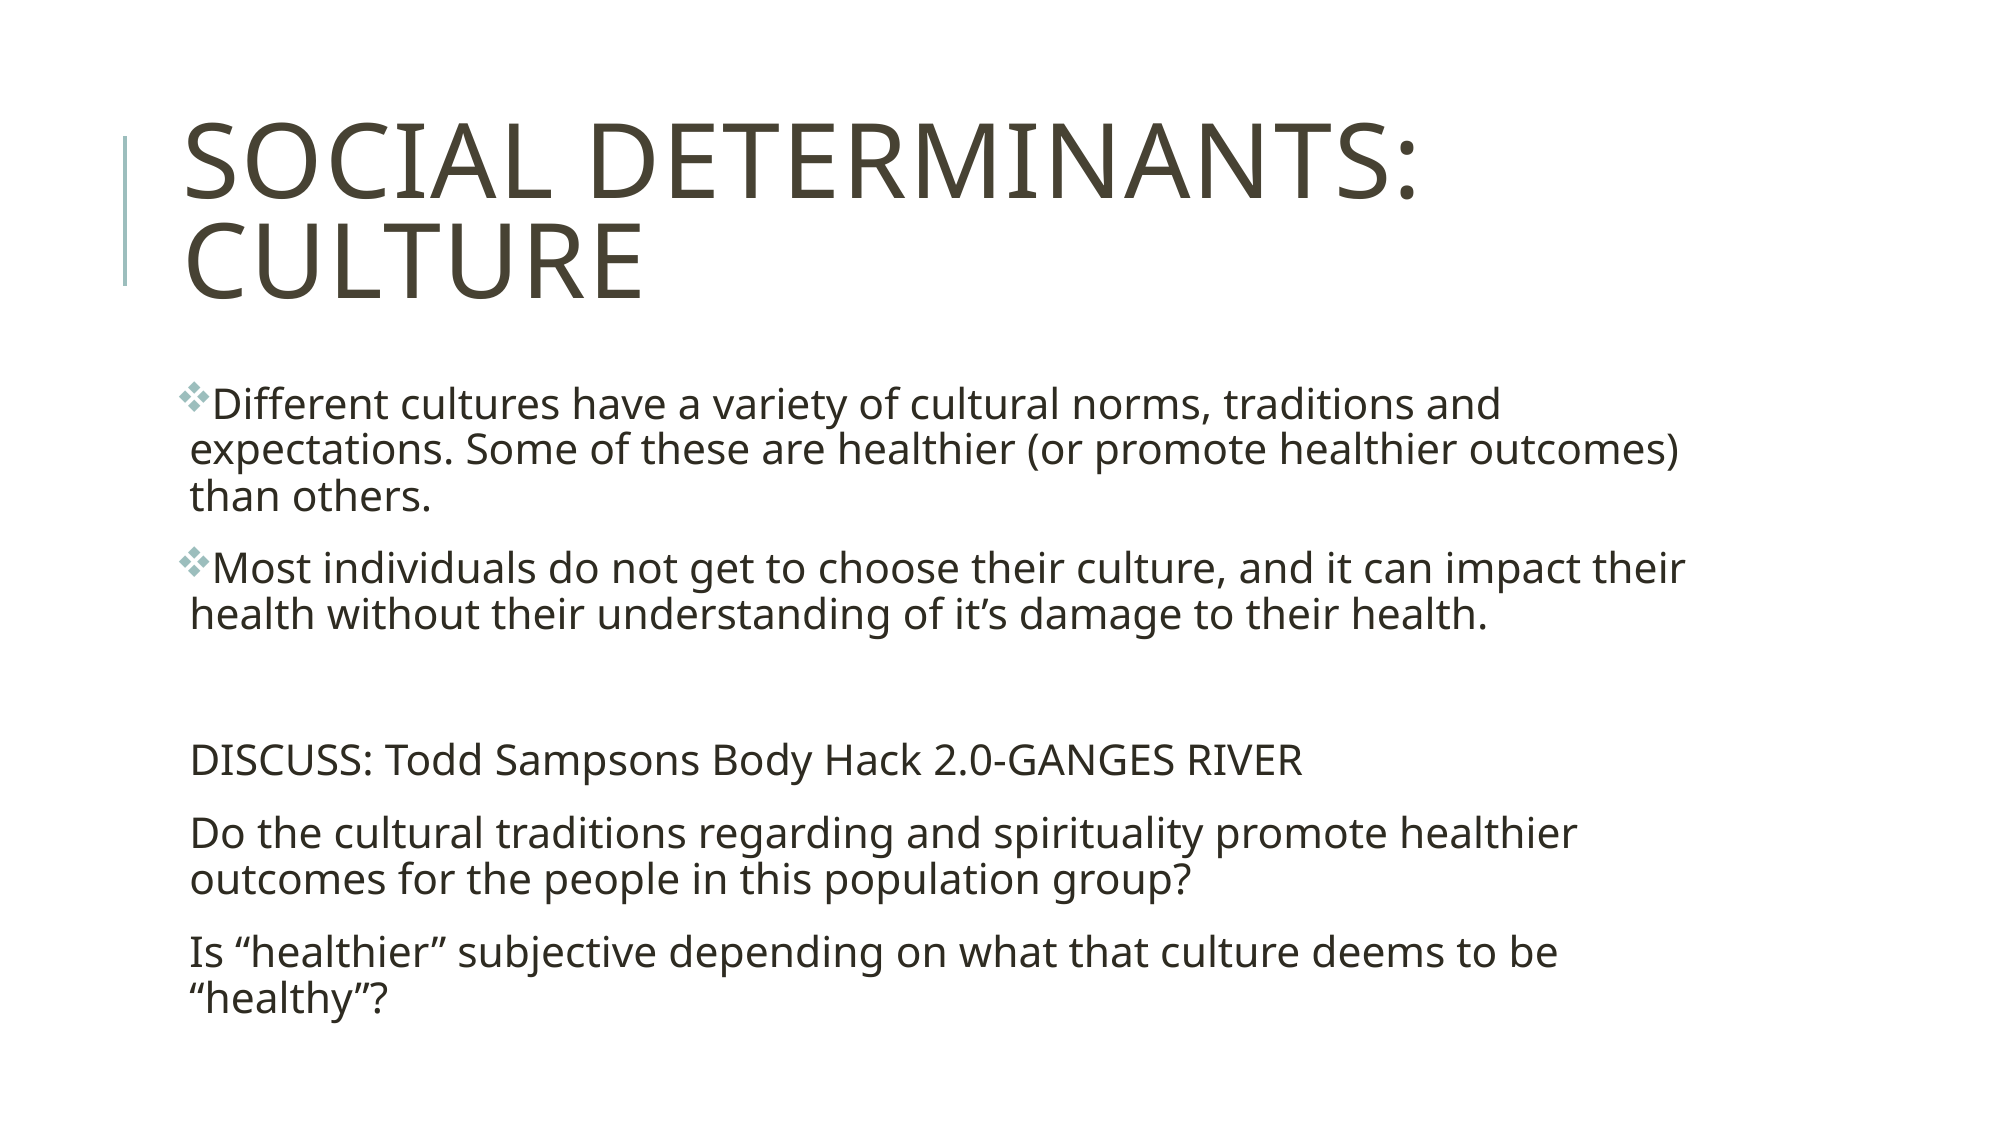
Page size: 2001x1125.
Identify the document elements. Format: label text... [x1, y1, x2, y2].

title Social determinants: culture [168, 96, 1763, 342]
list Different cultures have a variety of cultural norms, traditions and expectations. Some of these are healthier (or promote healthier outcomes) than others. Most individuals do not get to choose their culture, and it can impact their health without their understanding of it’s damage to their health. DISCUSS: Todd Sampsons Body Hack 2.0-GANGES RIVER Do the cultural traditions regarding and spirituality promote healthier outcomes for the people in this population group? Is “healthier” subjective depending on what that culture deems to be “healthy”? [168, 375, 1763, 1035]
